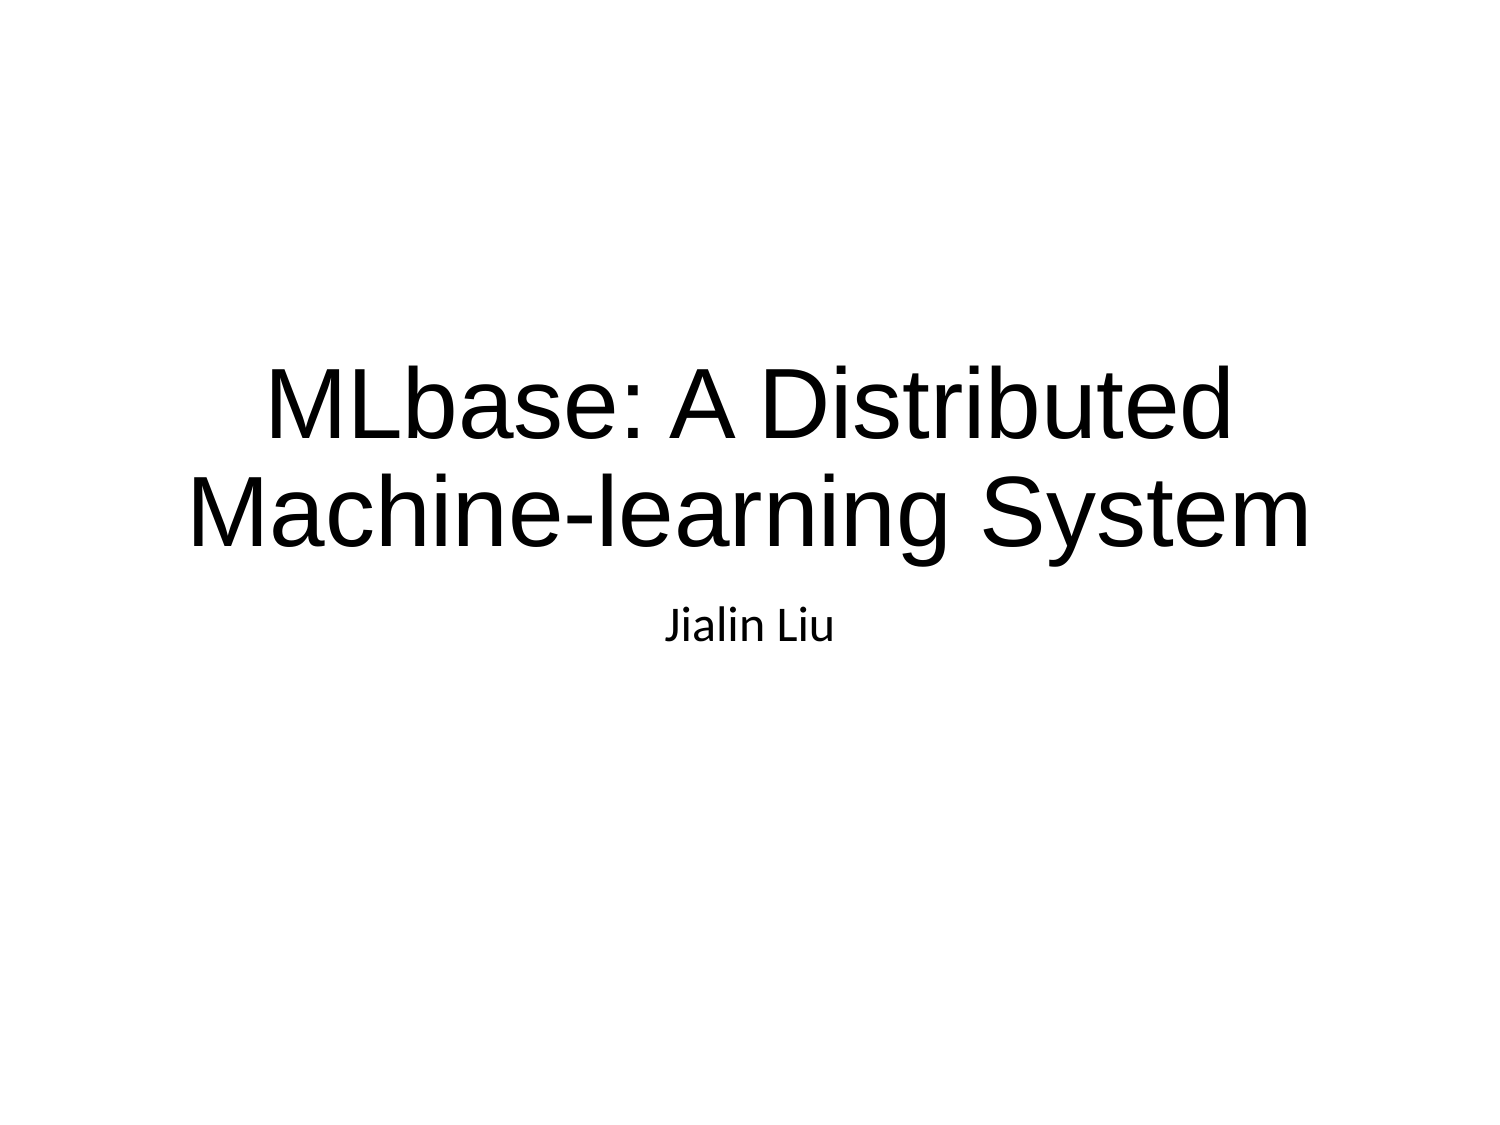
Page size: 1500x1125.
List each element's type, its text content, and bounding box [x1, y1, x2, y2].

title MLbase: A Distributed Machine-learning System [112, 184, 1388, 576]
subtitle Jialin Liu [187, 590, 1313, 863]
